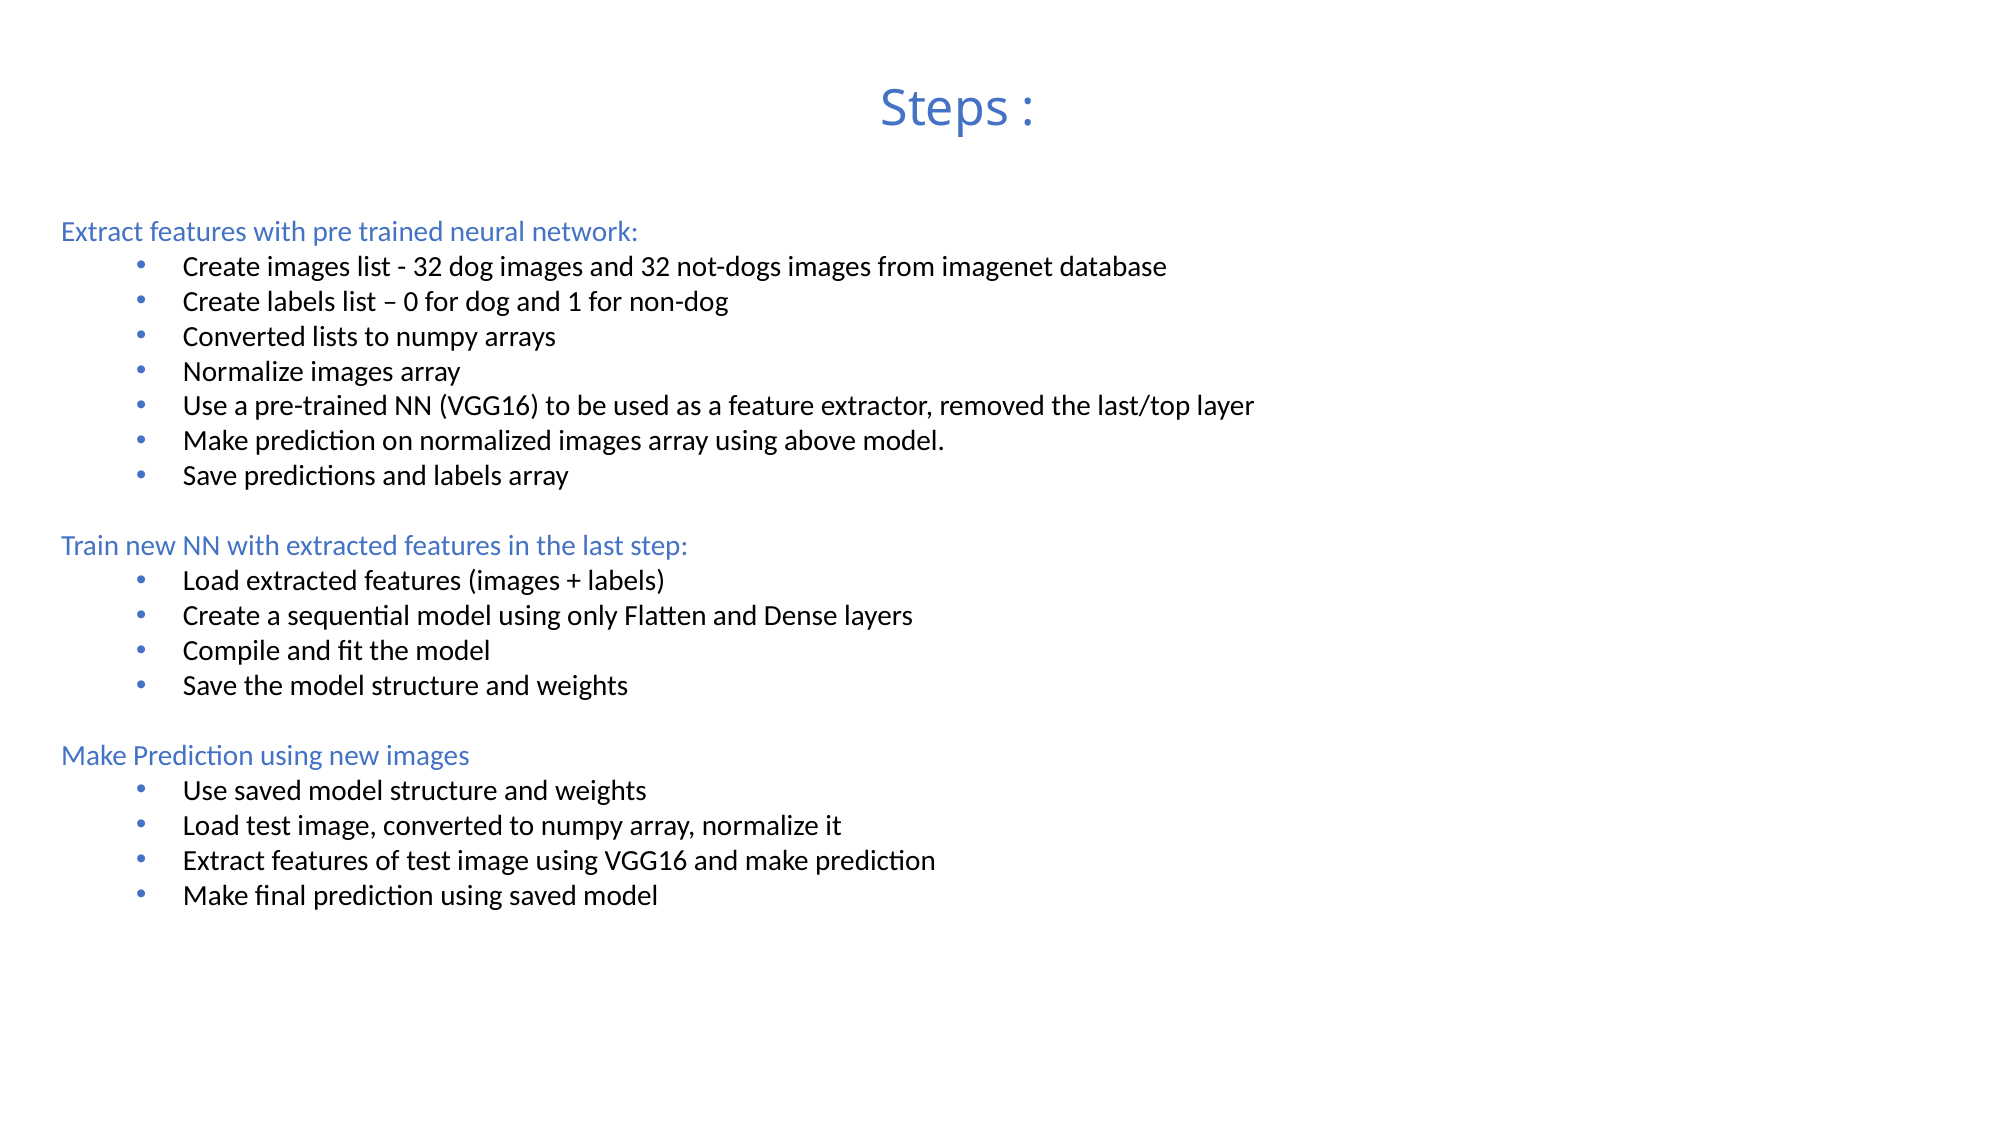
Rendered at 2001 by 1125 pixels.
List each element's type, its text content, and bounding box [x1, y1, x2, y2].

title Steps : [801, 29, 1116, 190]
text_box Extract features with pre trained neural network: Create images list - 32 dog images and 32 not-dogs images from imagenet database Create labels list – 0 for dog and 1 for non-dog Converted lists to numpy arrays Normalize images array Use a pre-trained NN (VGG16) to be used as a feature extractor, removed the last/top layer Make prediction on normalized images array using above model. Save predictions and labels array Train new NN with extracted features in the last step: Load extracted features (images + labels) Create a sequential model using only Flatten and Dense layers Compile and fit the model Save the model structure and weights Make Prediction using new images Use saved model structure and weights Load test image, converted to numpy array, normalize it Extract features of test image using VGG16 and make prediction Make final prediction using saved model [46, 204, 1854, 989]
